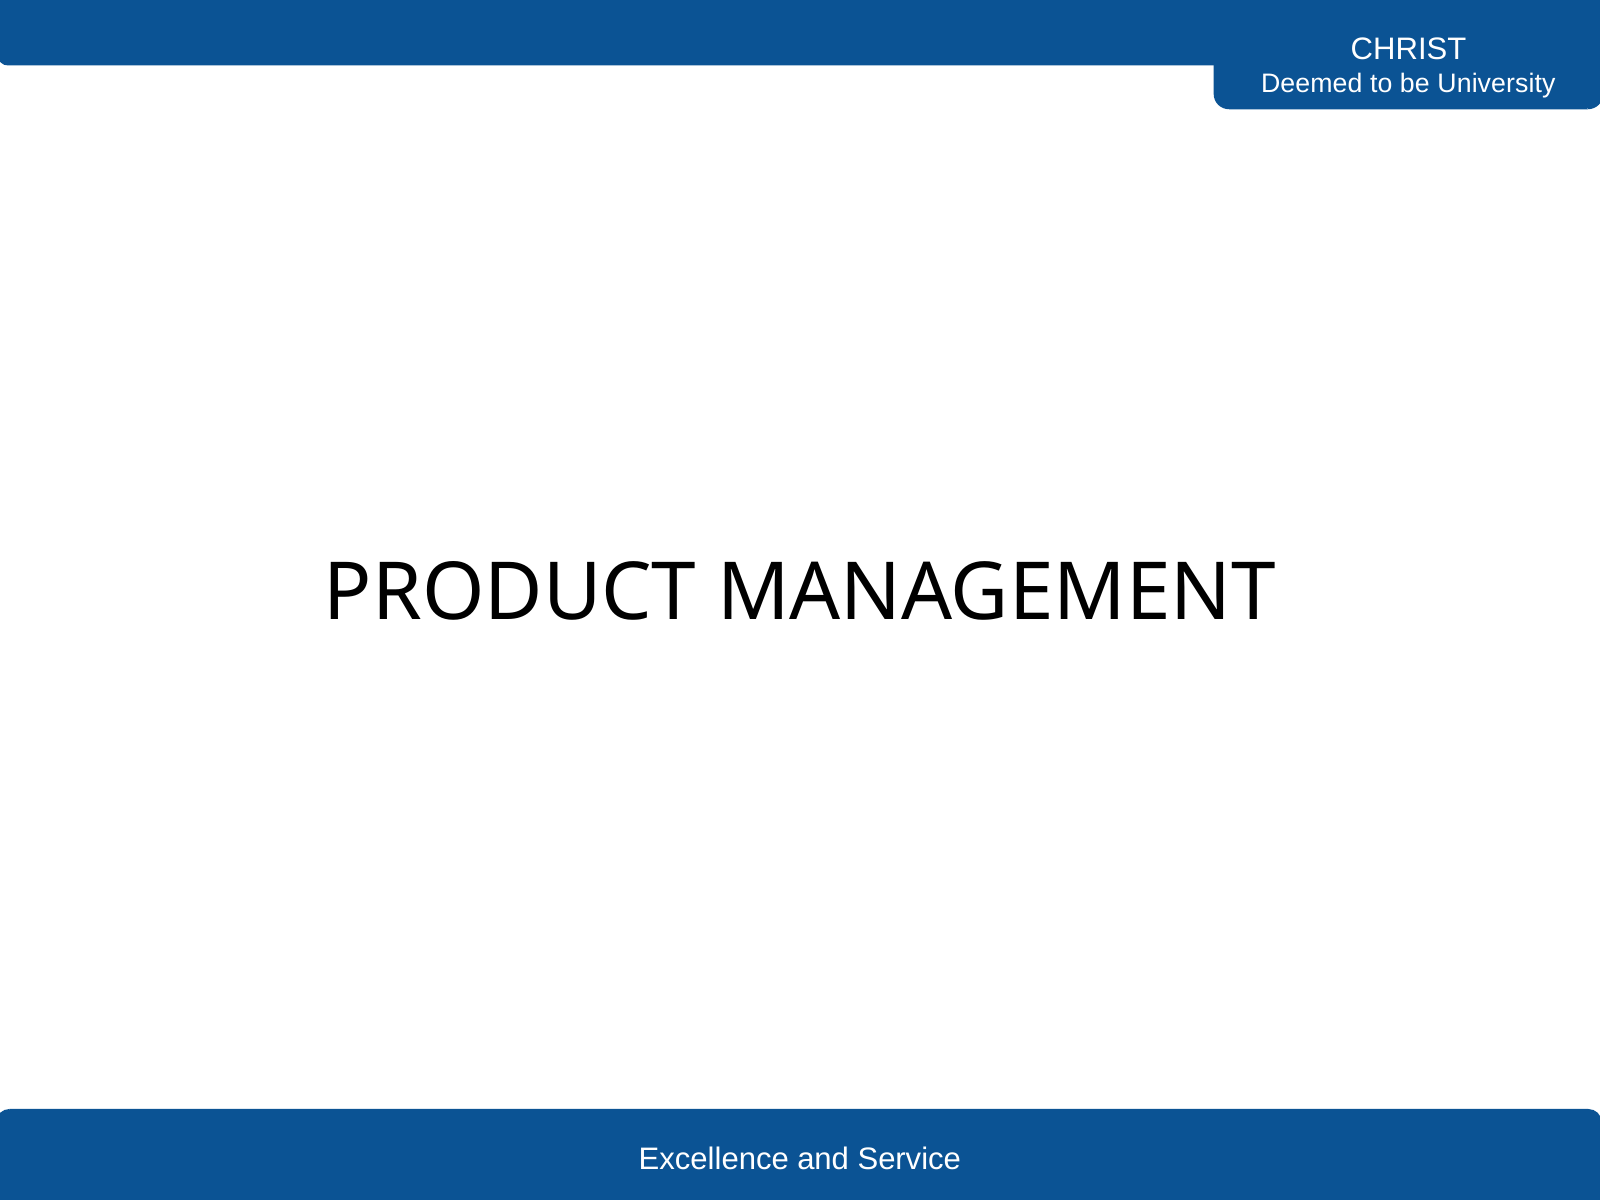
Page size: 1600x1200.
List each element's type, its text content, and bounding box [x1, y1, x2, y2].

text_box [0, 1108, 1600, 1200]
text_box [1213, 77, 1600, 110]
text_box PRODUCT MANAGEMENT [69, 539, 1531, 636]
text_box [0, 0, 1600, 66]
